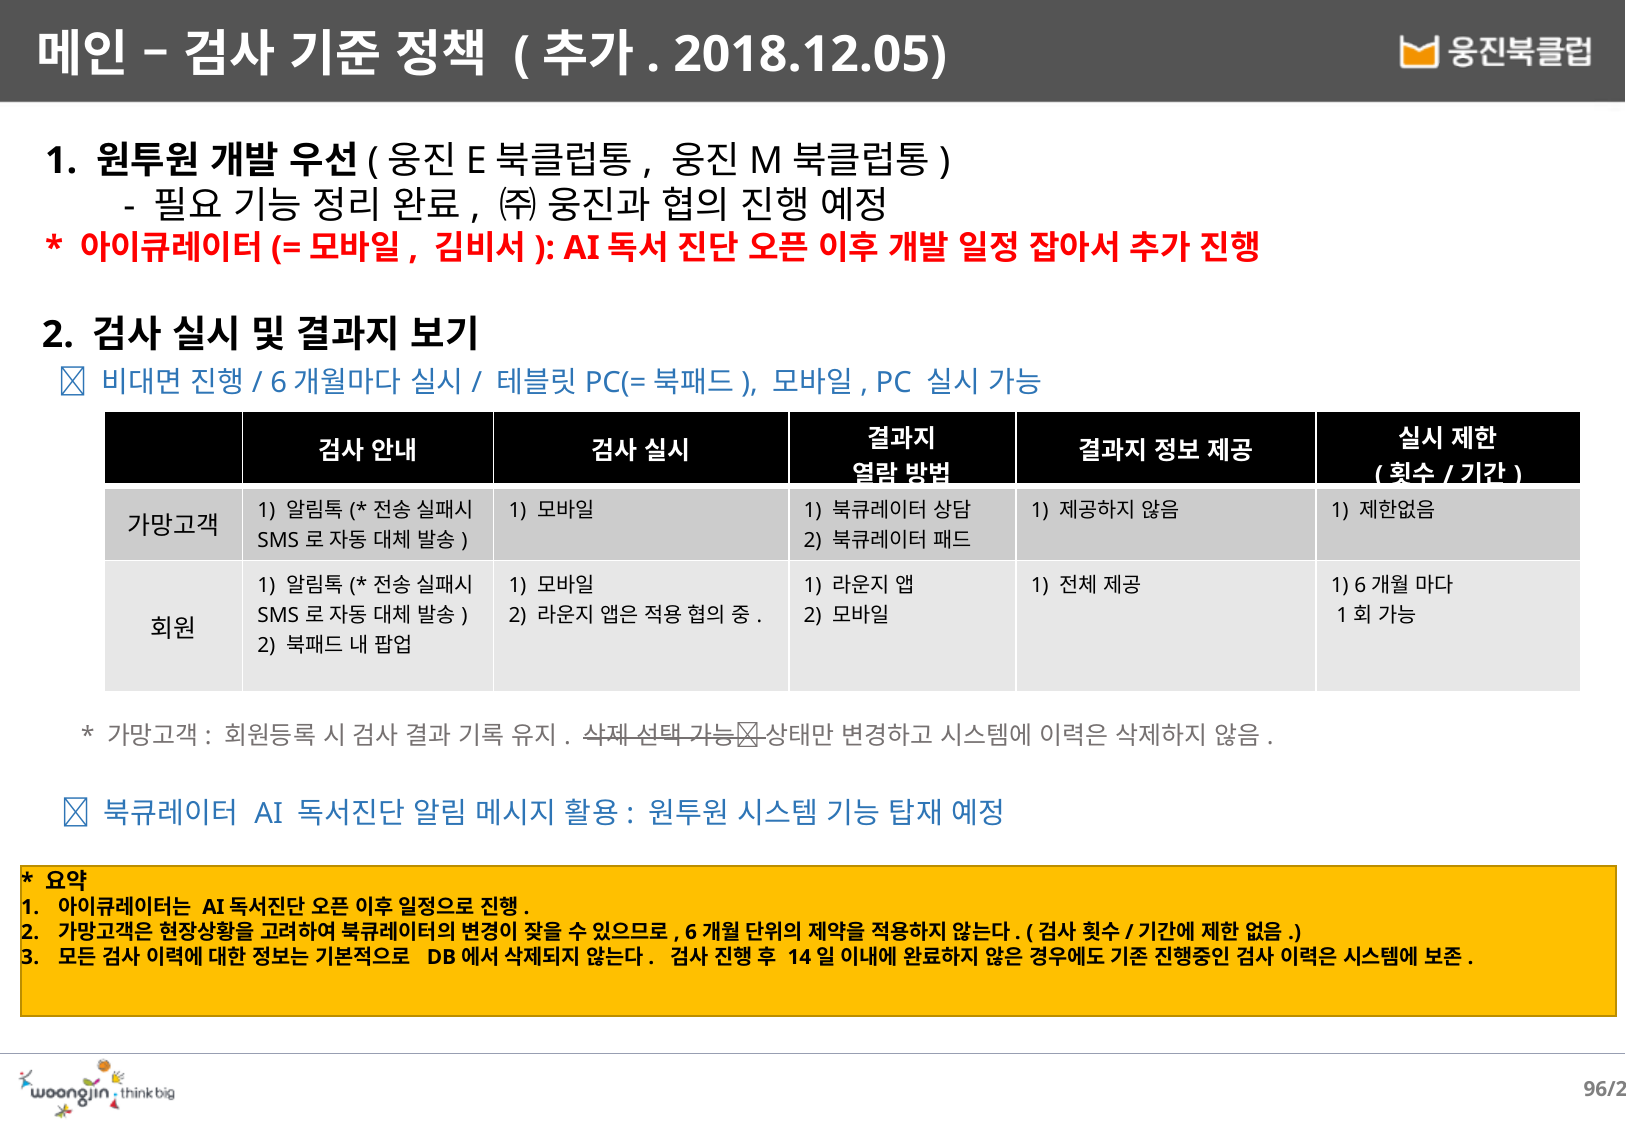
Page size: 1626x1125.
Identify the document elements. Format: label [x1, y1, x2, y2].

table_header [494, 412, 788, 483]
picture [0, 0, 1625, 1053]
table_cell [790, 561, 1015, 691]
table_header [105, 412, 242, 483]
table_cell [105, 561, 242, 691]
table_cell [243, 561, 493, 691]
table_header [790, 412, 1015, 483]
title [24, 12, 1395, 92]
table_header [1017, 412, 1315, 483]
table_cell [1017, 489, 1315, 560]
text_box [30, 128, 1582, 274]
table_cell [1017, 561, 1315, 691]
table_cell [494, 561, 788, 691]
table_cell [494, 489, 788, 560]
table_cell [1317, 489, 1580, 560]
table_cell [243, 489, 493, 560]
table_header [243, 412, 493, 483]
text_box [20, 865, 1617, 1017]
picture [0, 1054, 1625, 1125]
table_header [1317, 412, 1580, 483]
table_cell [790, 489, 1015, 560]
text_box [27, 302, 1593, 837]
table_cell [1317, 561, 1580, 691]
table_cell [105, 489, 242, 560]
